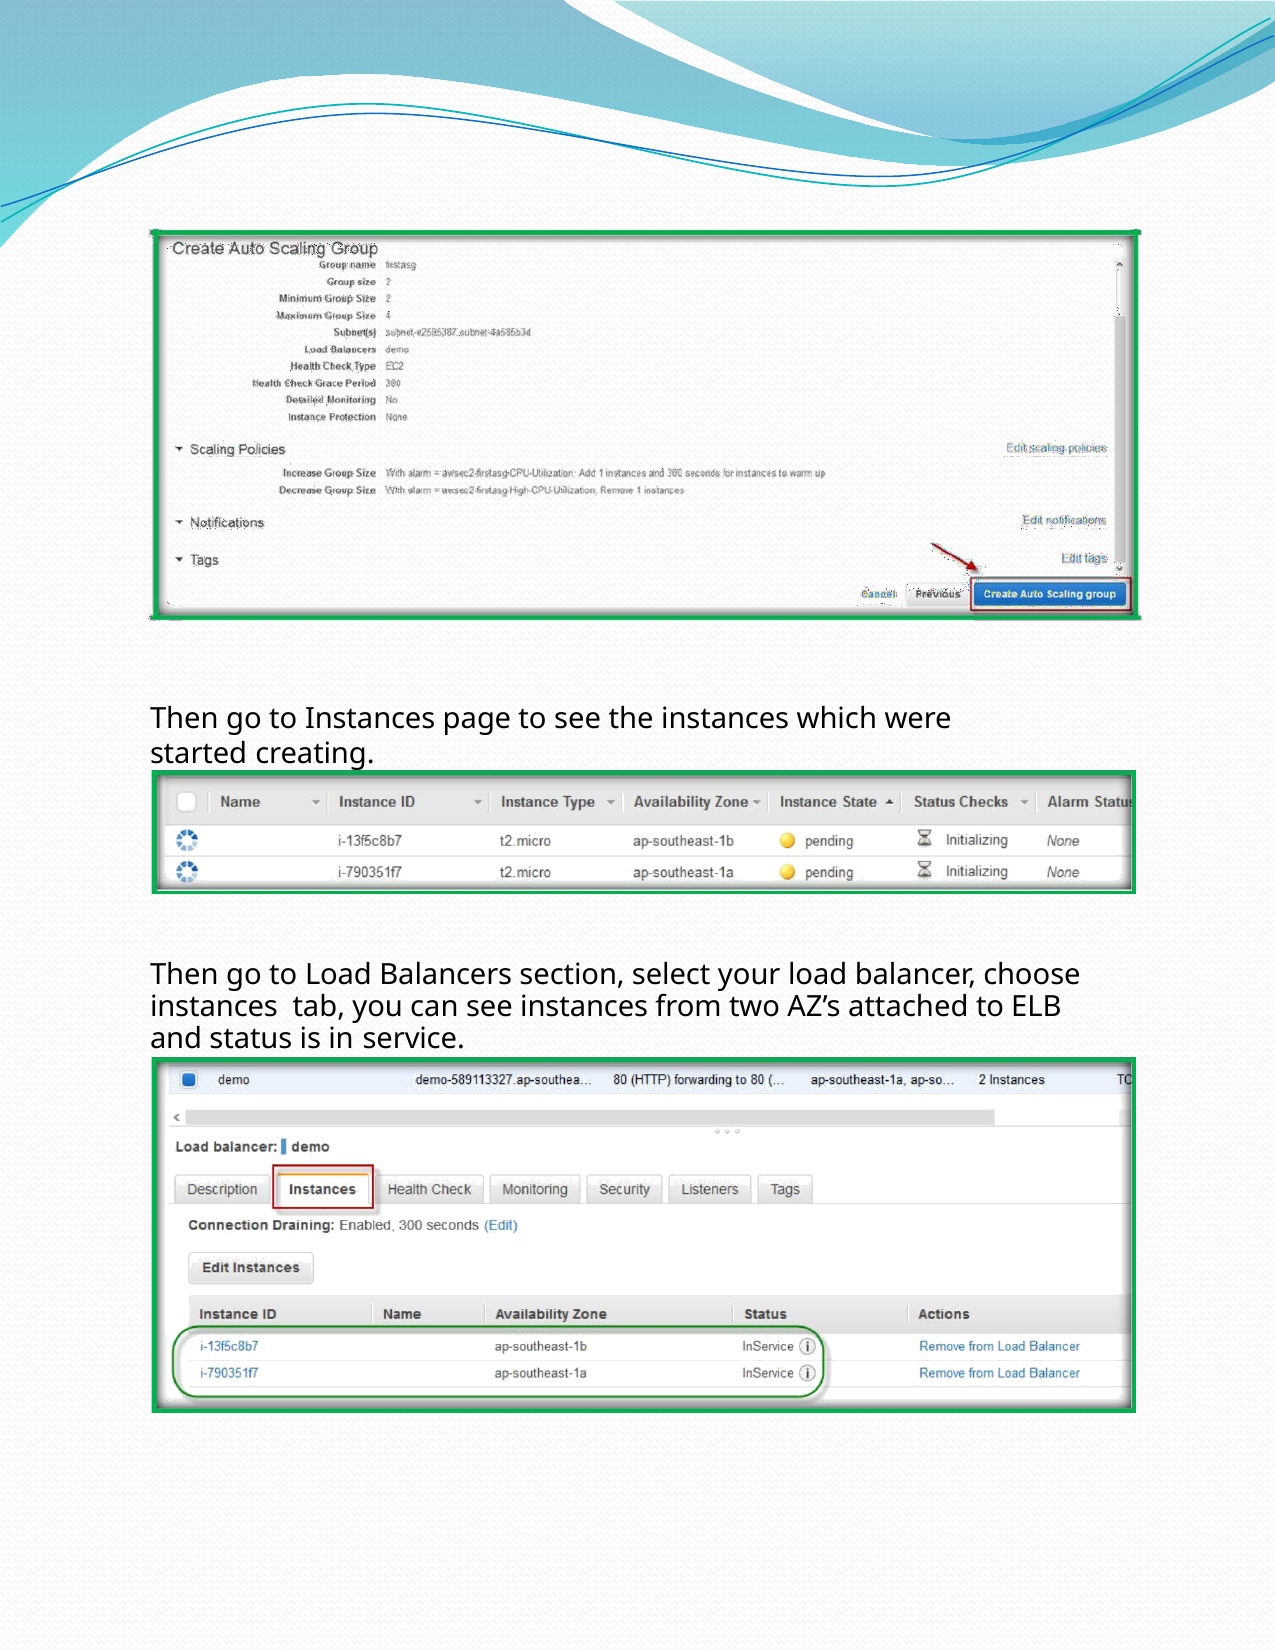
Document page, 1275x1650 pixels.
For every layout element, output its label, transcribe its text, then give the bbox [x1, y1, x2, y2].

text_box Then go to Instances page to see the instances which were started creating. [147, 697, 1050, 770]
text_box [151, 1057, 1136, 1413]
text_box [94, 219, 1192, 1625]
text_box Then go to Load Balancers section, select your load balancer, choose instances tab, you can see instances from two AZ’s attached to ELB and status is in service. [147, 952, 1118, 1055]
text_box [151, 770, 1136, 894]
